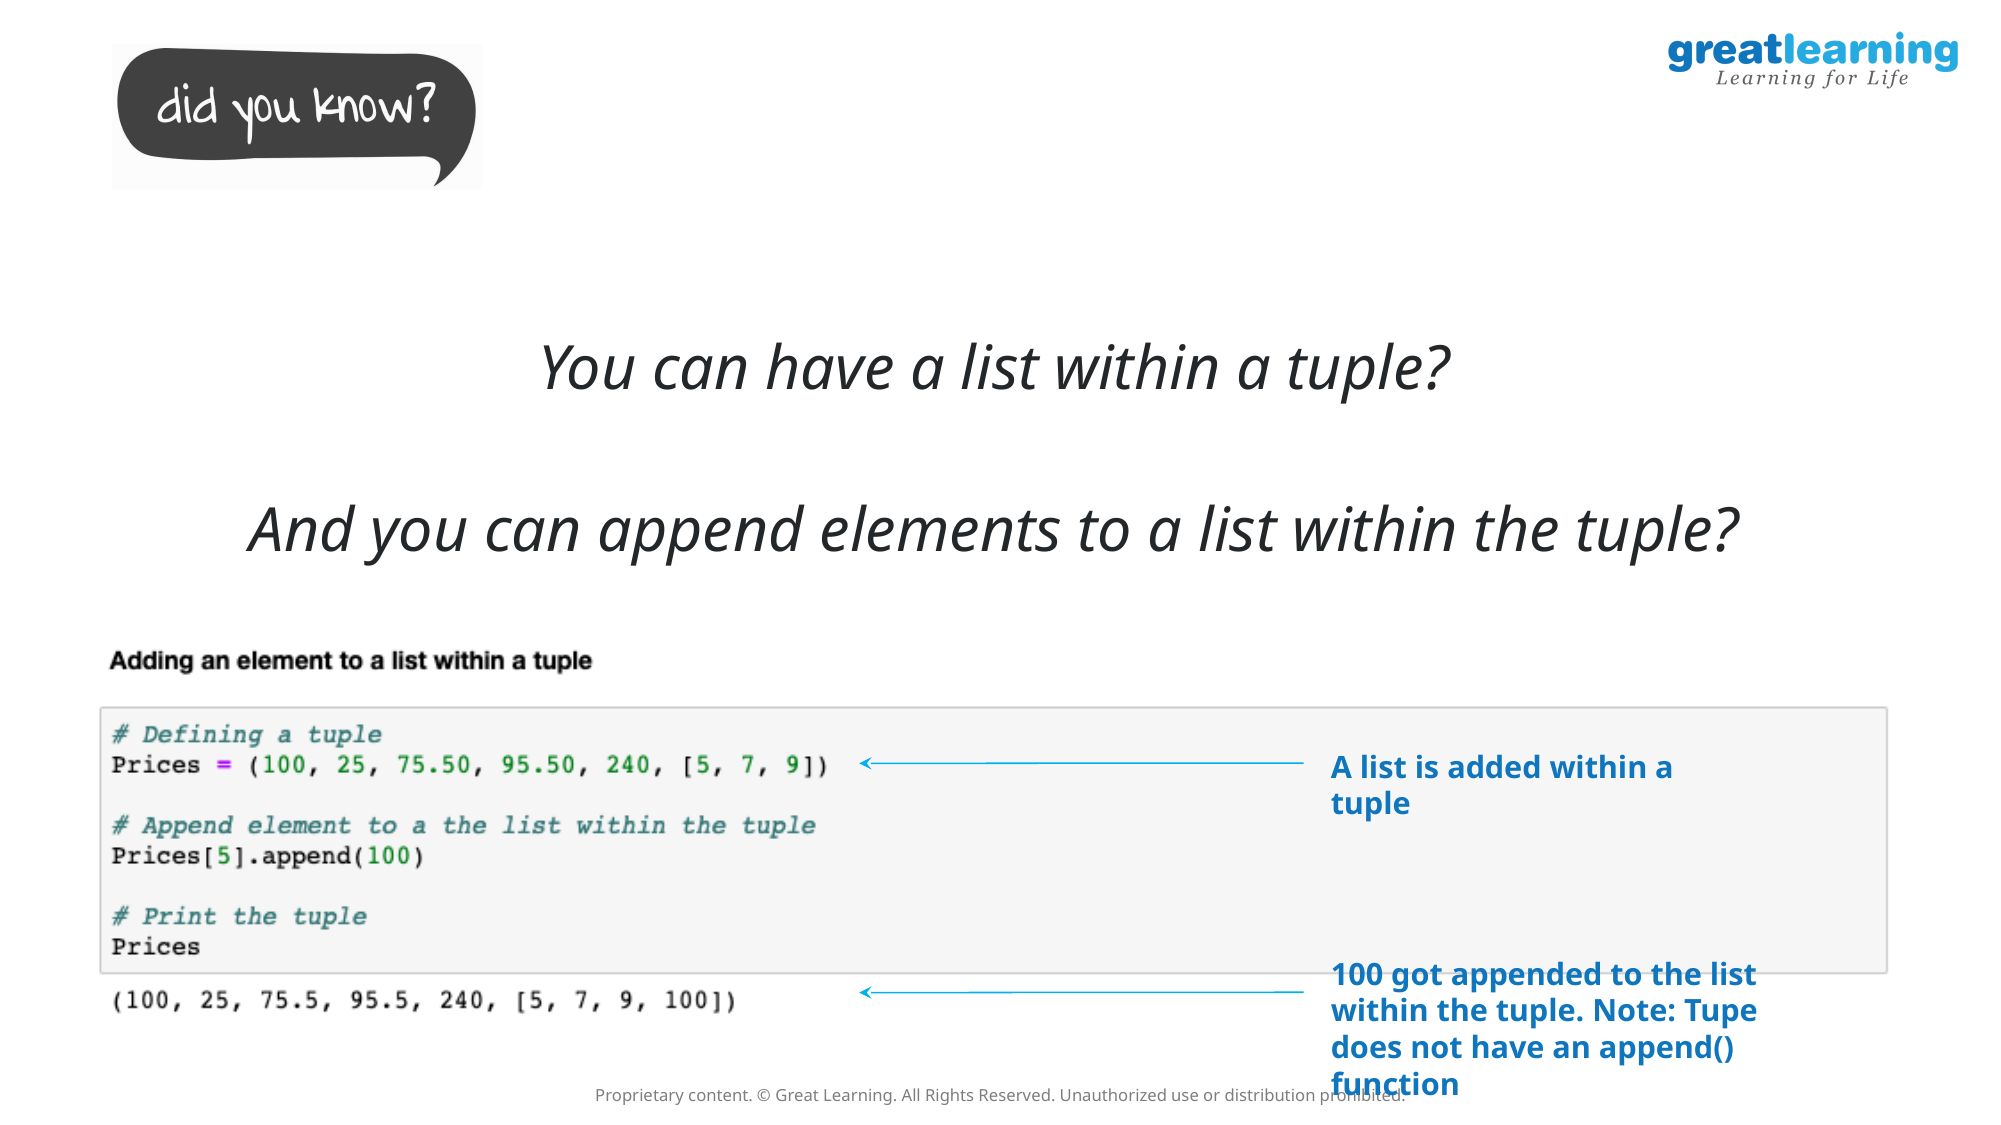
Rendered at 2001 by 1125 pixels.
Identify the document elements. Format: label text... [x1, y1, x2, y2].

picture [90, 641, 1899, 1029]
picture [112, 44, 483, 190]
picture [1668, 31, 1958, 89]
text_box You can have a list within a tuple? And you can append elements to a list within the tuple? [112, 297, 1878, 592]
text_box 100 got appended to the list within the tuple. Note: Tupe does not have an append() function [1310, 1040, 1840, 1062]
